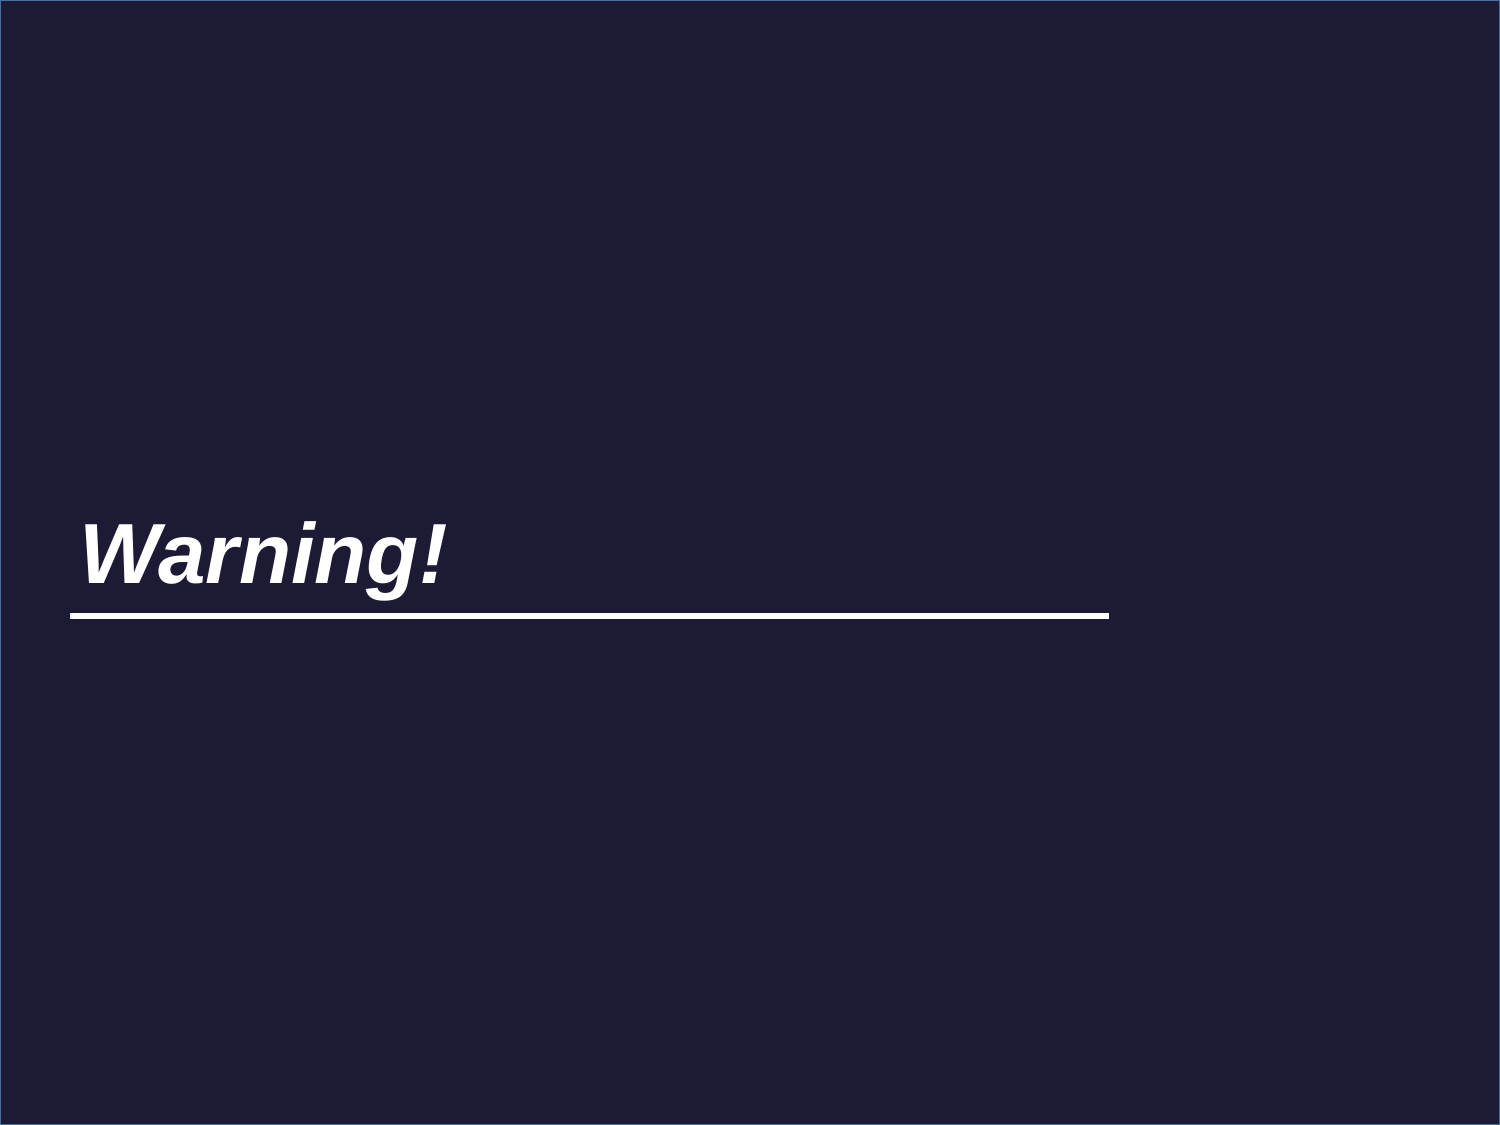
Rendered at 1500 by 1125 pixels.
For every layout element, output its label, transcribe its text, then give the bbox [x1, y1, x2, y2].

title Warning! [64, 484, 1415, 628]
